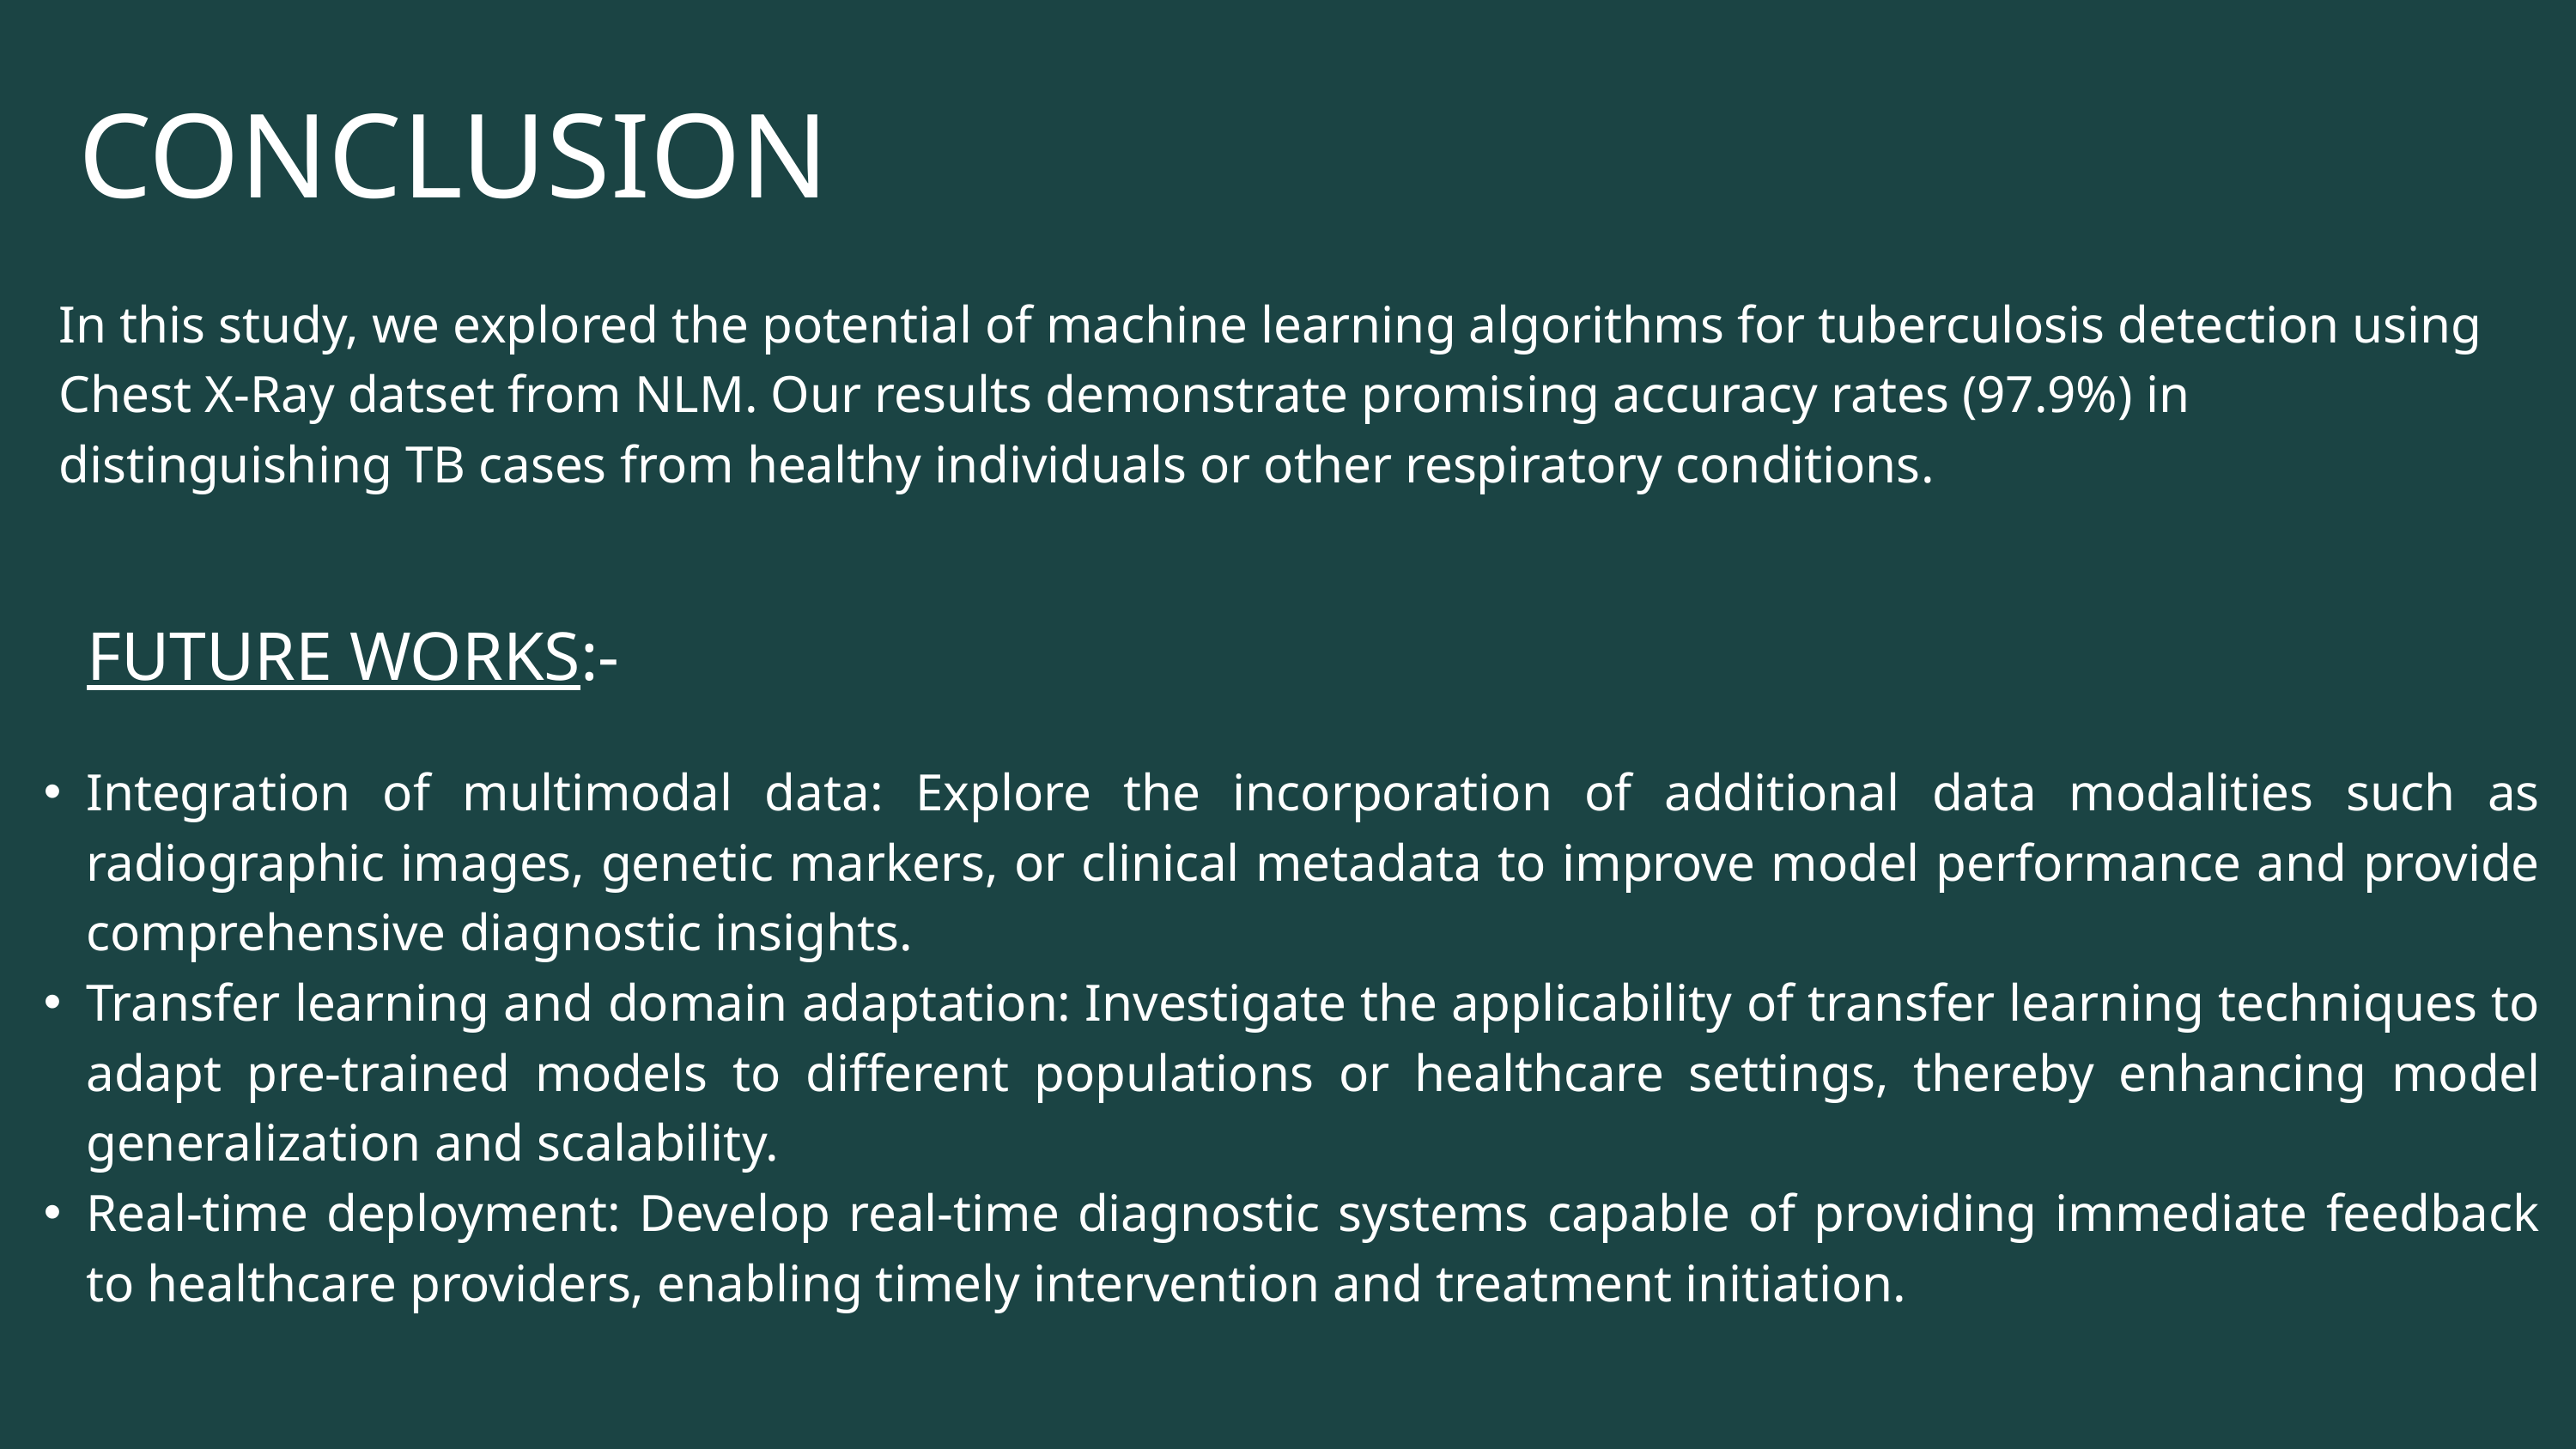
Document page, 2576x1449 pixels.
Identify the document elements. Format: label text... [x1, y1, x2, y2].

text_box CONCLUSION [58, 58, 849, 221]
text_box FUTURE WORKS:- Integration of multimodal data: Explore the incorporation of additional data modalities such as radiographic images, genetic markers, or clinical metadata to improve model performance and provide comprehensive diagnostic insights. Transfer learning and domain adaptation: Investigate the applicability of transfer learning techniques to adapt pre-trained models to different populations or healthcare settings, thereby enhancing model generalization and scalability. Real-time deployment: Develop real-time diagnostic systems capable of providing immediate feedback to healthcare providers, enabling timely intervention and treatment initiation. [1, 450, 2541, 1312]
text_box In this study, we explored the potential of machine learning algorithms for tuberculosis detection using Chest X-Ray datset from NLM. Our results demonstrate promising accuracy rates (97.9%) in distinguishing TB cases from healthy individuals or other respiratory conditions. [58, 282, 2482, 450]
